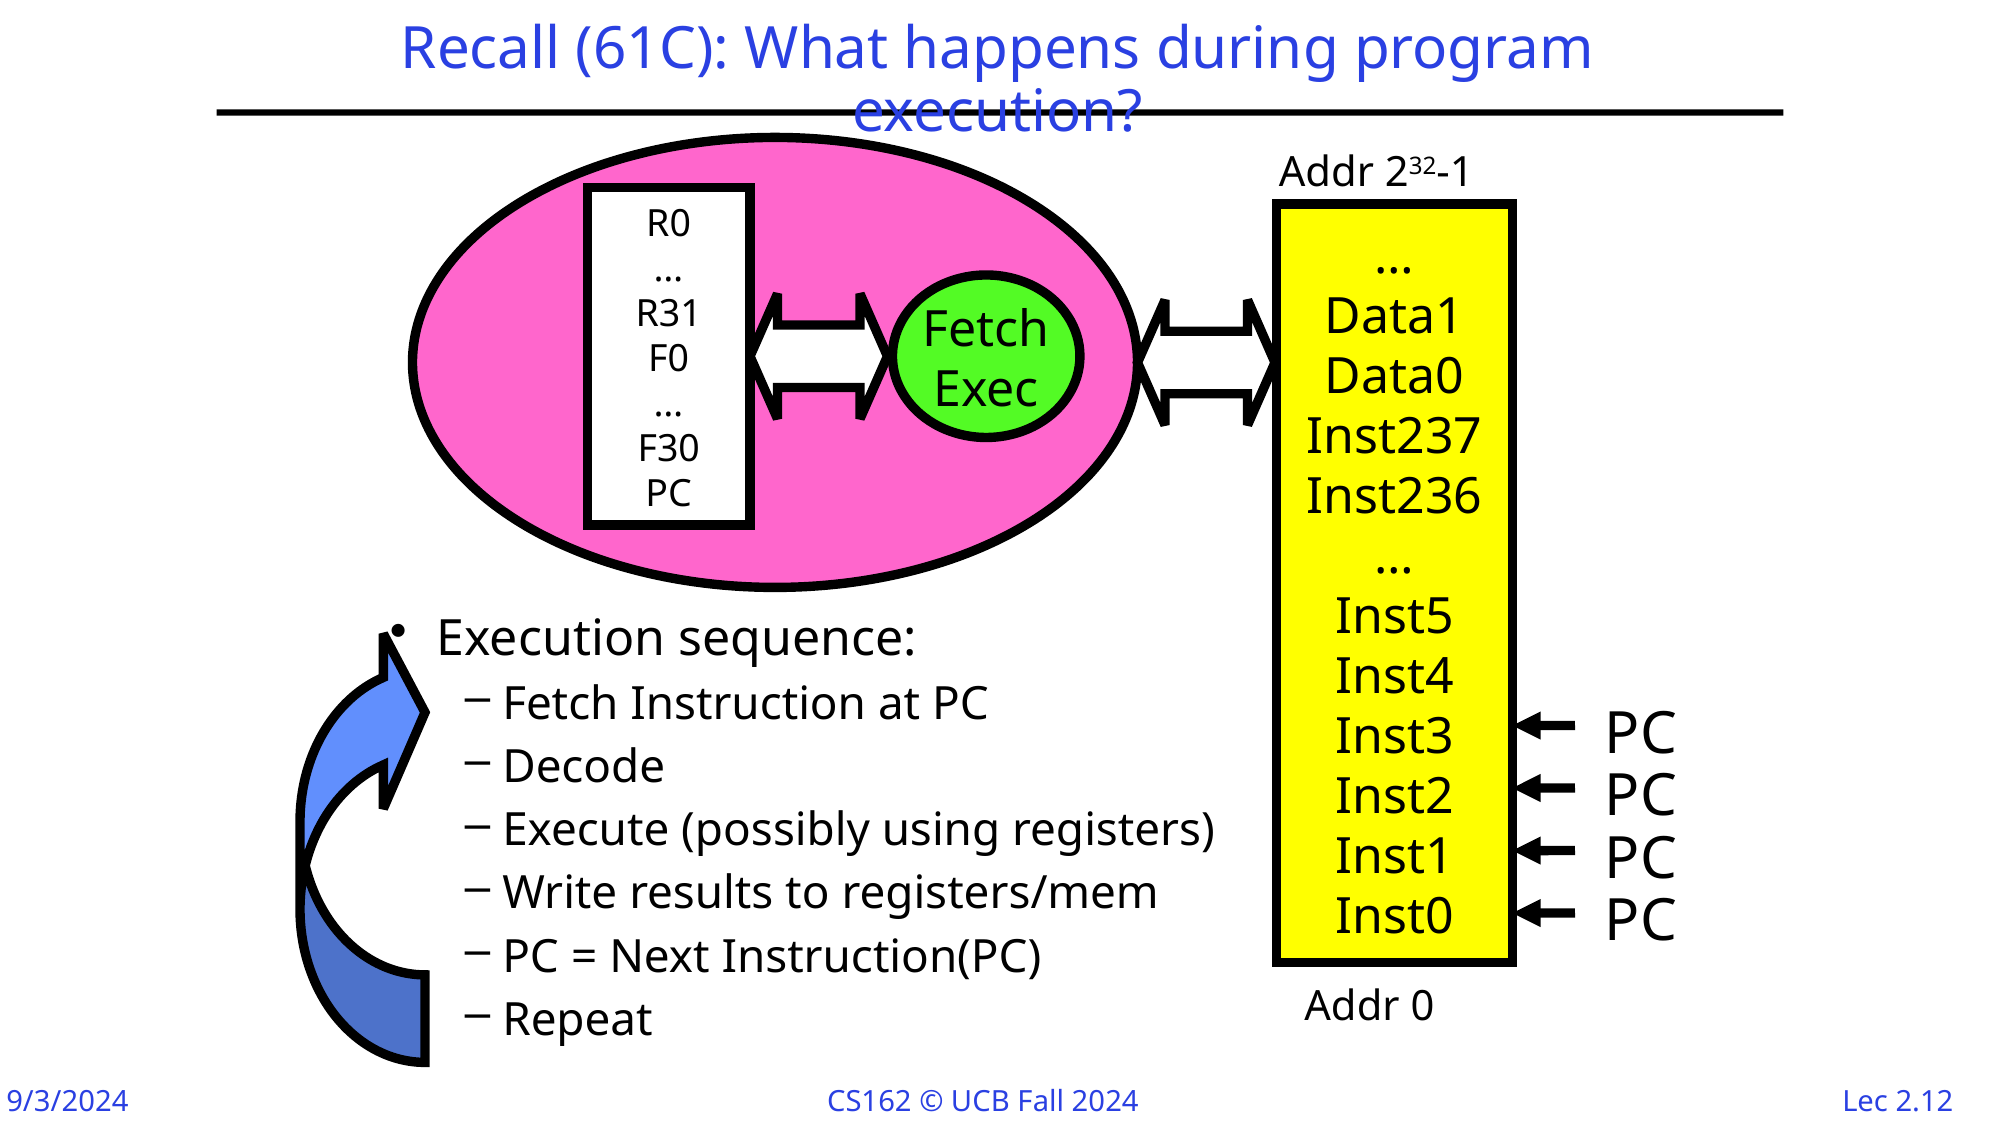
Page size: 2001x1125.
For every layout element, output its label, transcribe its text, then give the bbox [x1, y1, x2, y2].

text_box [412, 137, 1138, 588]
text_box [1512, 780, 1698, 837]
title Recall (61C): What happens during program execution? [249, 37, 1745, 125]
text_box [1512, 687, 1698, 774]
text_box [1141, 299, 1276, 426]
text_box Addr 0 [1313, 971, 1450, 1036]
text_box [1512, 842, 1698, 899]
text_box [300, 633, 426, 1063]
text_box … Data1 Data0 Inst237 Inst236 … Inst5 Inst4 Inst3 Inst2 Inst1 Inst0 [1276, 204, 1513, 963]
text_box Addr 232-1 [1263, 137, 1489, 203]
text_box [1512, 905, 1698, 962]
list Execution sequence: Fetch Instruction at PC Decode Execute (possibly using registers) Write results to registers/mem PC = Next Instruction(PC) Repeat [375, 604, 1313, 1093]
